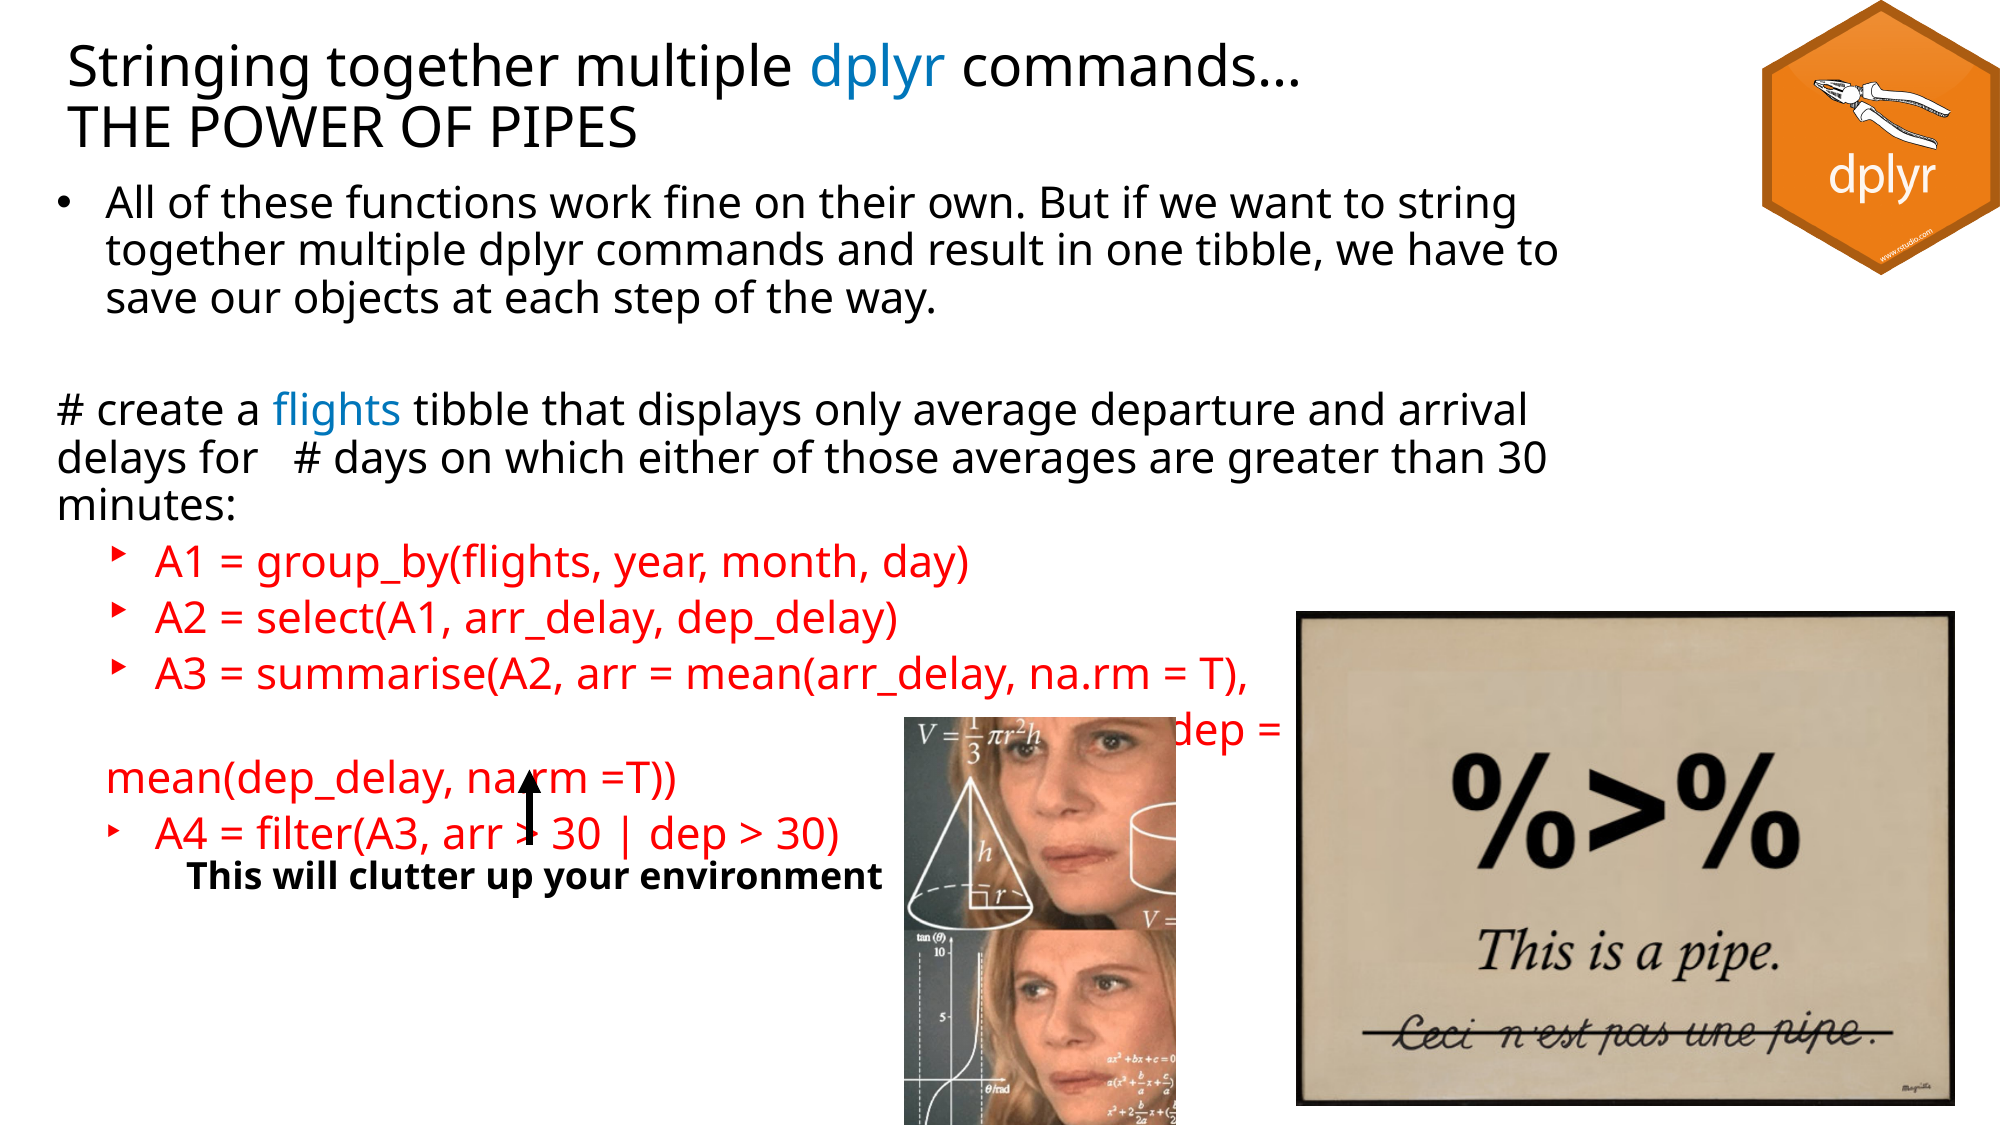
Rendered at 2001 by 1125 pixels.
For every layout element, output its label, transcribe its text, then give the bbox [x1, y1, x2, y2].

picture [1295, 611, 1956, 1106]
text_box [206, 717, 1177, 1125]
picture [1762, 0, 2000, 276]
text_box Stringing together multiple dplyr commands… THE POWER OF PIPES [52, 20, 1333, 177]
list All of these functions work fine on their own. But if we want to string together multiple dplyr commands and result in one tibble, we have to save our objects at each step of the way. # create a flights tibble that displays only average departure and arrival delays for # days on which either of those averages are greater than 30 minutes: A1 = group_by(flights, year, month, day) A2 = select(A1, arr_delay, dep_delay) A3 = summarise(A2, arr = mean(arr_delay, na.rm = T), dep = mean(dep_delay, na.rm =T)) A4 = filter(A3, arr > 30 | dep > 30) [41, 172, 1641, 952]
